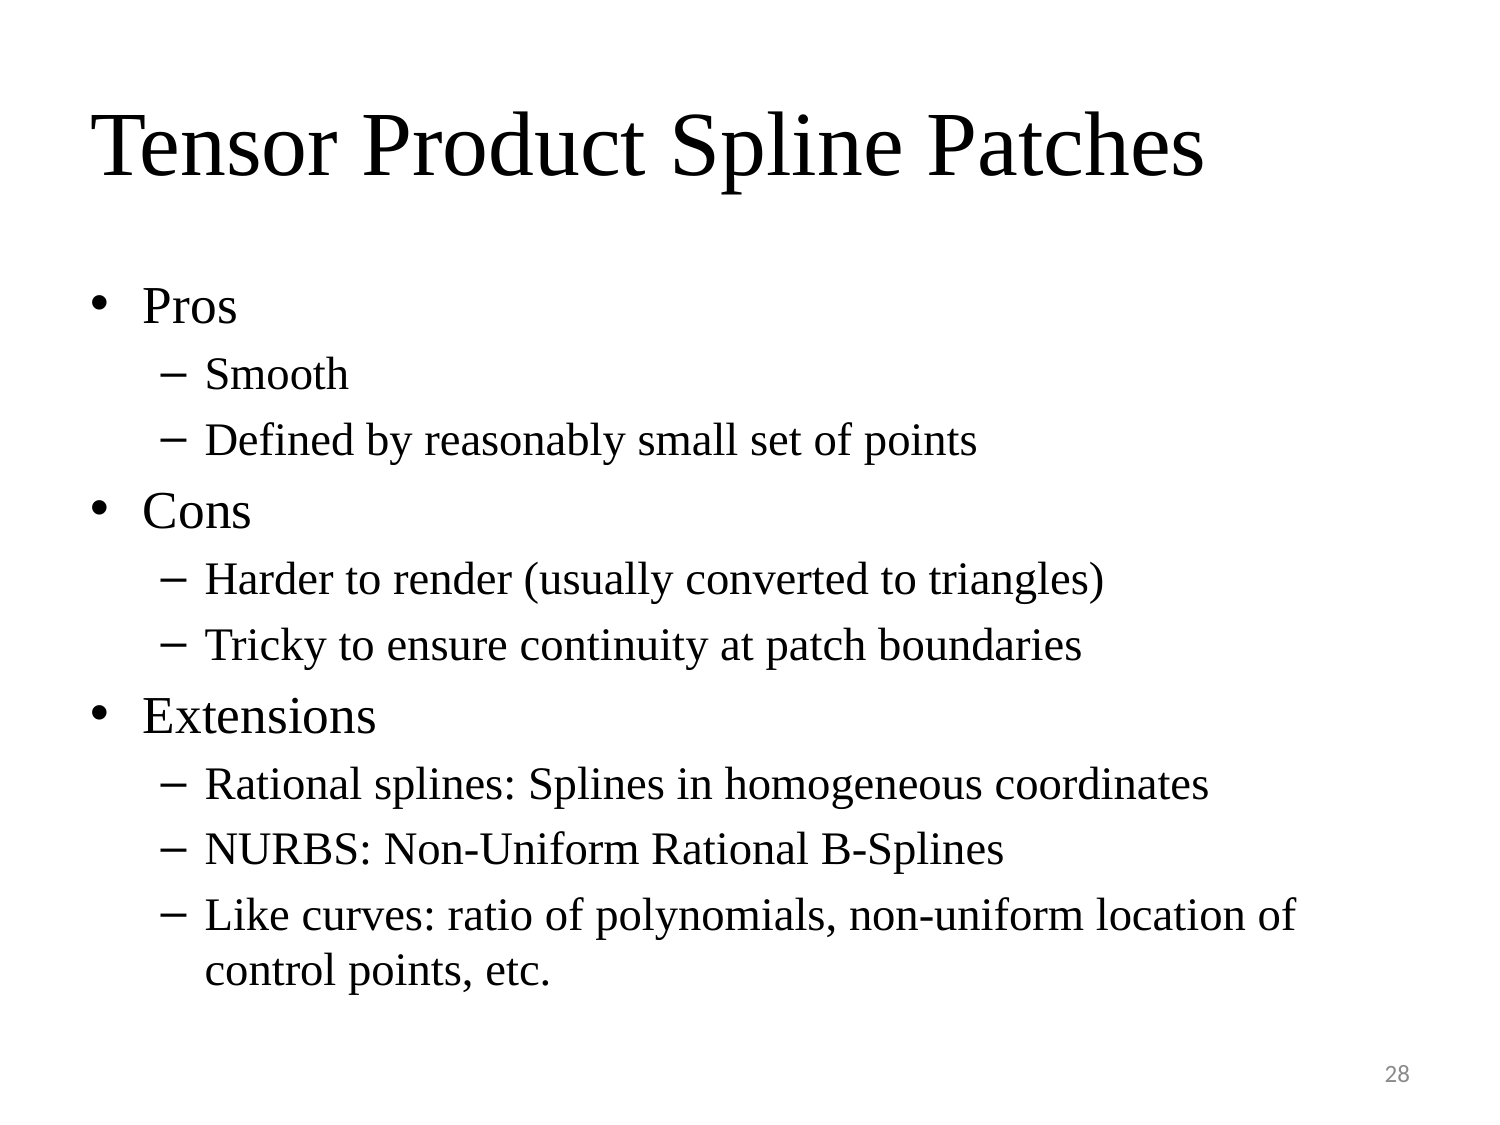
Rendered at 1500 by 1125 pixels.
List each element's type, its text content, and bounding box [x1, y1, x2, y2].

slide_number 28 [1074, 1042, 1425, 1103]
title Tensor Product Spline Patches [75, 45, 1425, 233]
list Pros Smooth Defined by reasonably small set of points Cons Harder to render (usually converted to triangles) Tricky to ensure continuity at patch boundaries Extensions Rational splines: Splines in homogeneous coordinates NURBS: Non-Uniform Rational B-Splines Like curves: ratio of polynomials, non-uniform location of control points, etc. [75, 262, 1425, 1005]
